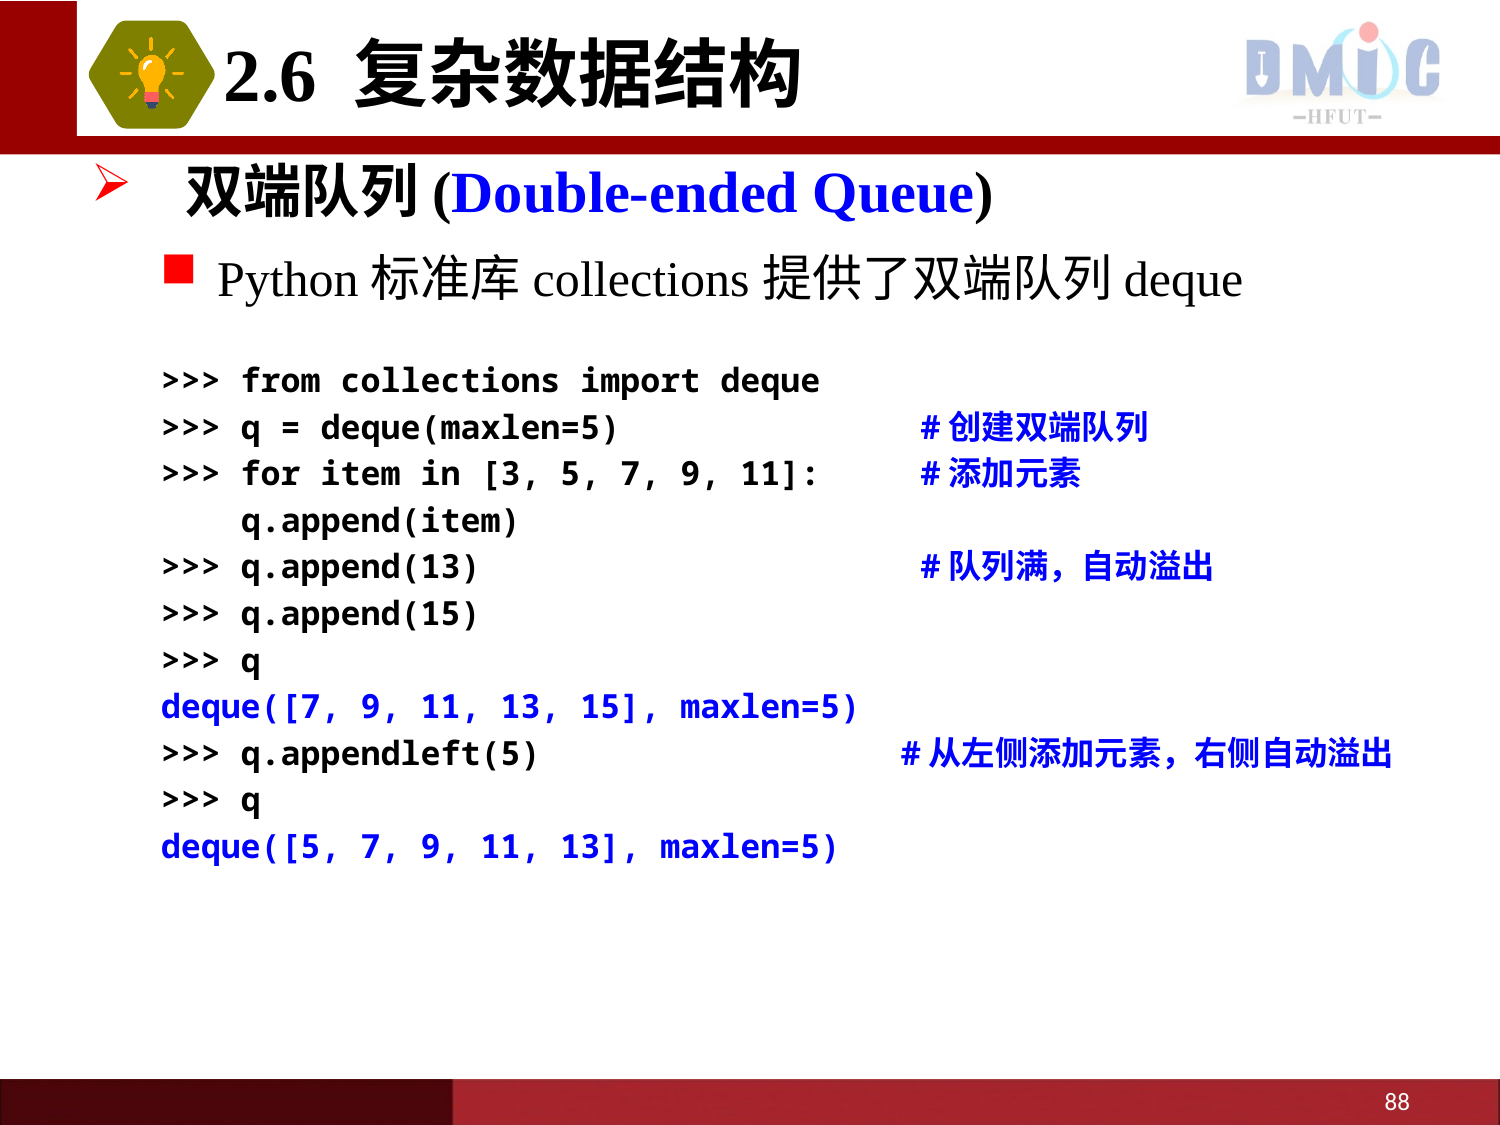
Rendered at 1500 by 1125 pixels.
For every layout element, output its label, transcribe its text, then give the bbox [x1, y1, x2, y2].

list Python标准库collections提供了双端队列deque >>> from collections import deque >>> q = deque(maxlen=5) #创建双端队列 >>> for item in [3, 5, 7, 9, 11]: #添加元素 q.append(item) >>> q.append(13) #队列满，自动溢出 >>> q.append(15) >>> q deque([7, 9, 11, 13, 15], maxlen=5) >>> q.appendleft(5) #从左侧添加元素，右侧自动溢出 >>> q deque([5, 7, 9, 11, 13], maxlen=5) [145, 238, 1496, 1007]
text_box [0, 19, 1176, 129]
text_box 双端队列(Double-ended Queue) [76, 156, 1500, 237]
picture [0, 1079, 1500, 1125]
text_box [1210, 21, 1472, 132]
slide_number 88 [1074, 1081, 1425, 1119]
